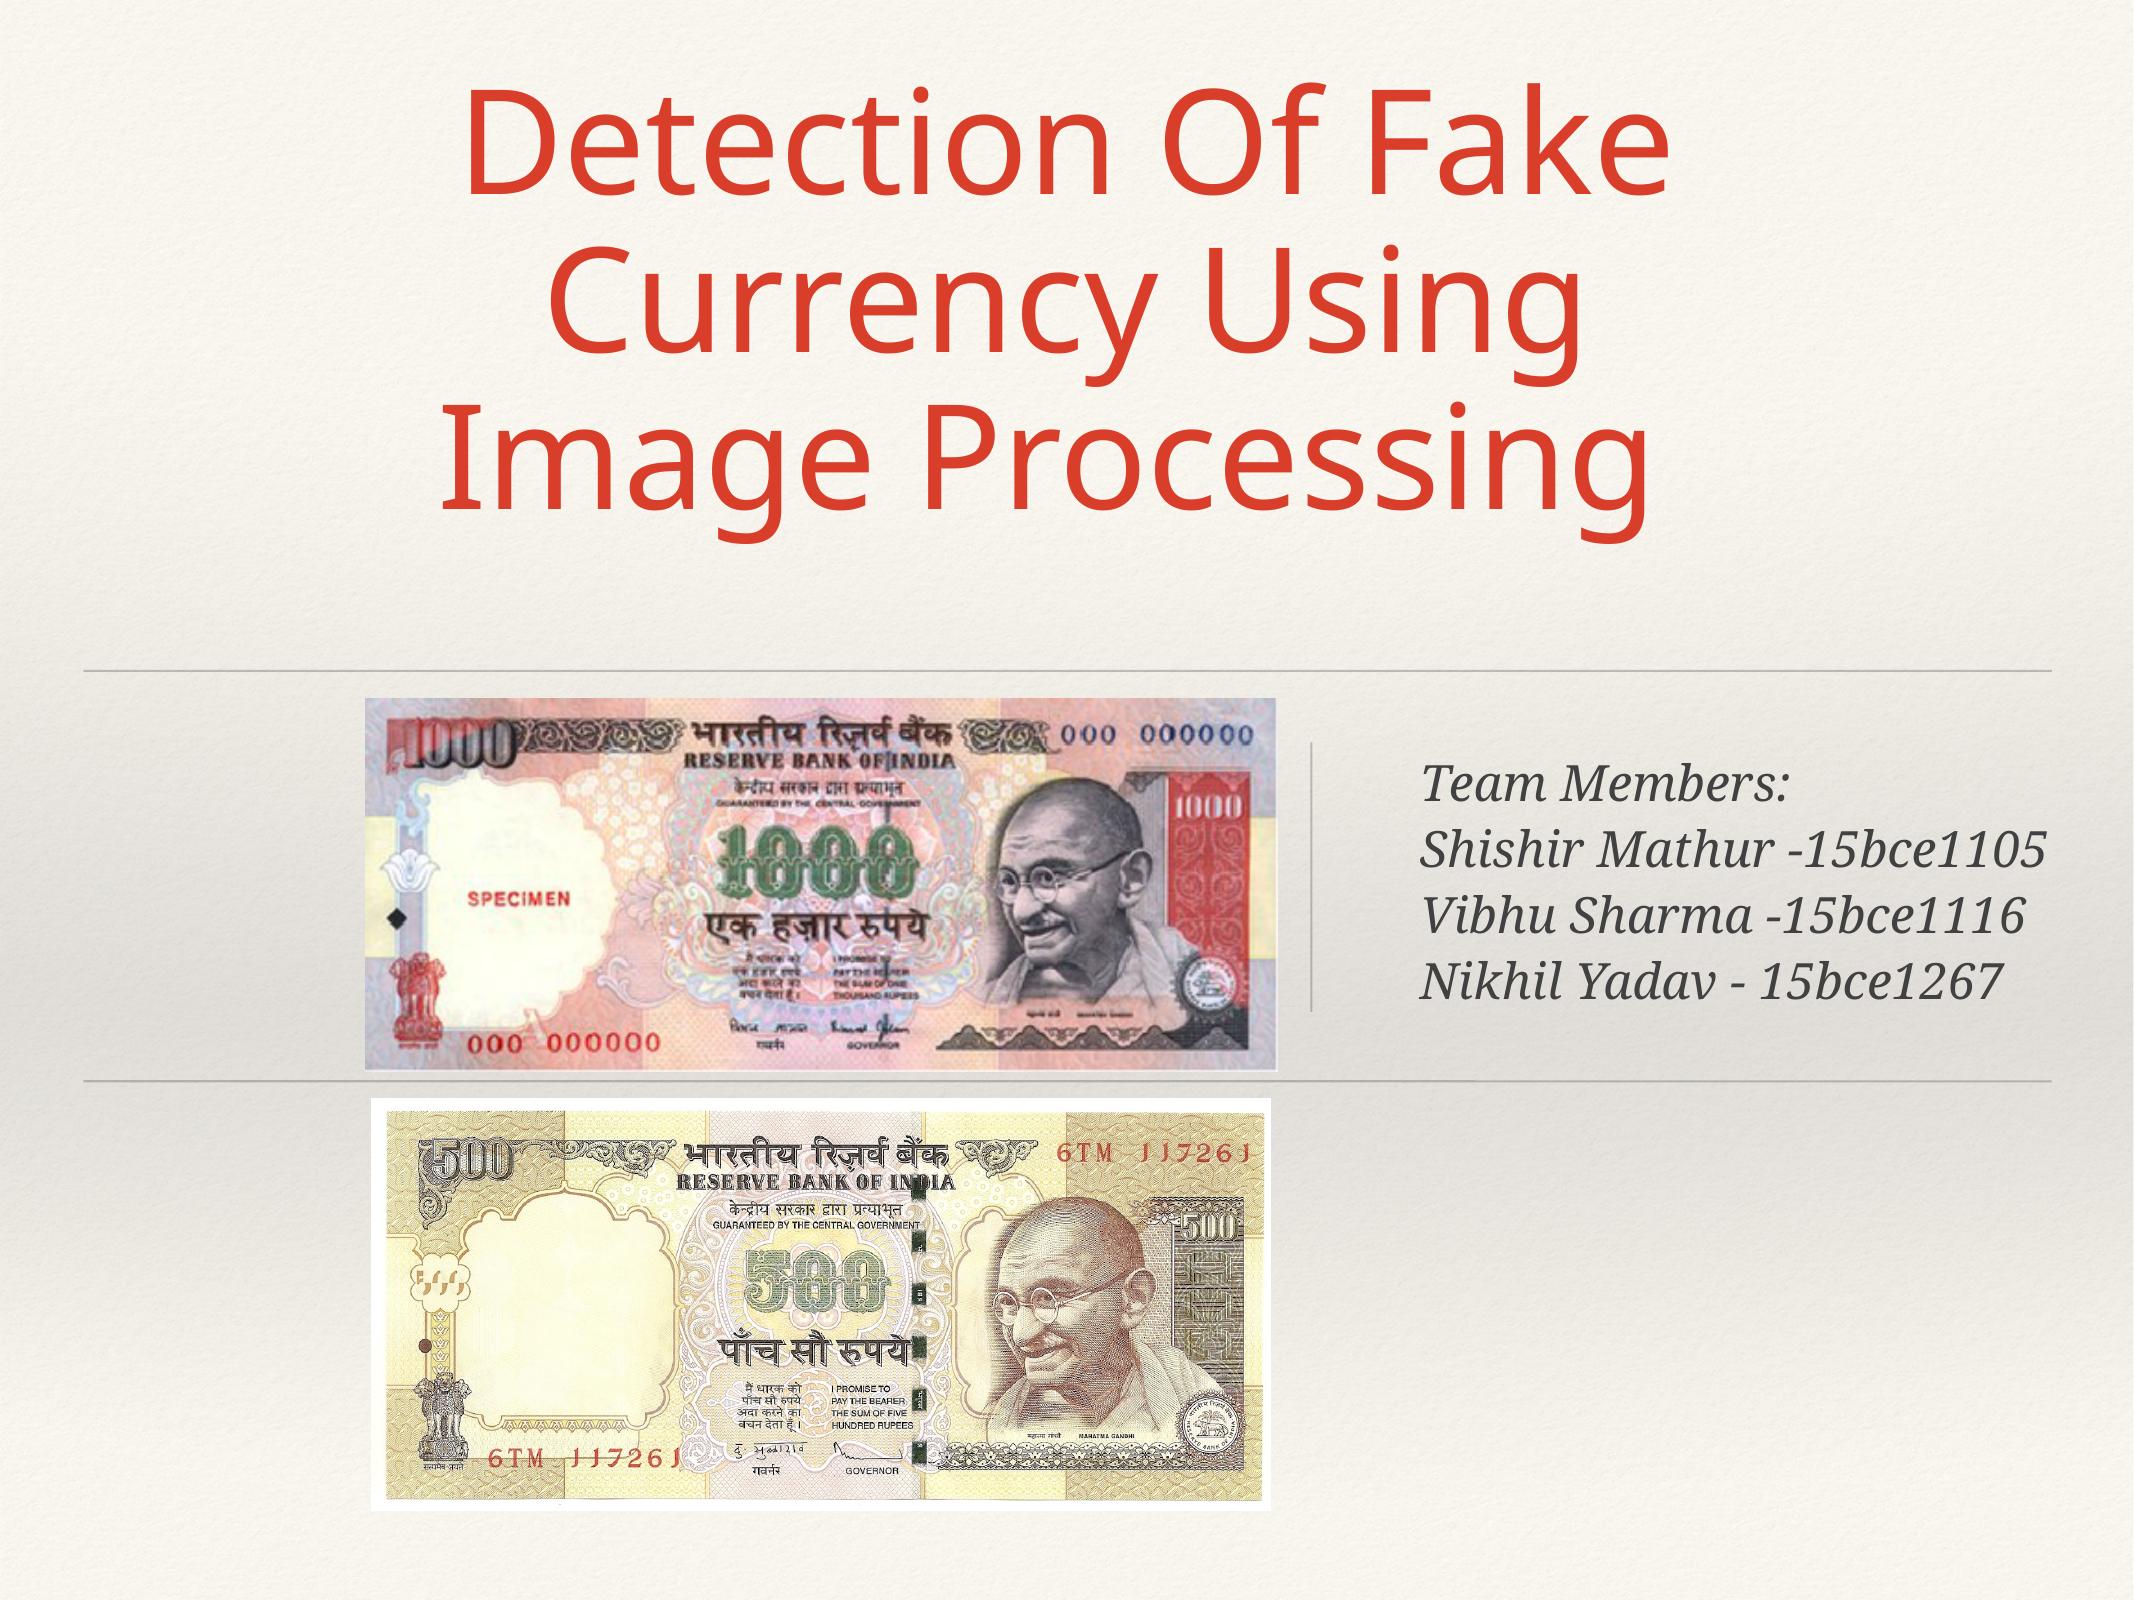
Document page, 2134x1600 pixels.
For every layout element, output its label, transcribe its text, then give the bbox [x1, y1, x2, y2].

subtitle Team Members: Shishir Mathur -15bce1105 Vibhu Sharma -15bce1116 Nikhil Yadav - 15bce1267 [1411, 678, 2108, 1076]
title Detection Of Fake Currency Using Image Processing [357, 9, 1777, 600]
picture [0, 0, 2134, 1600]
